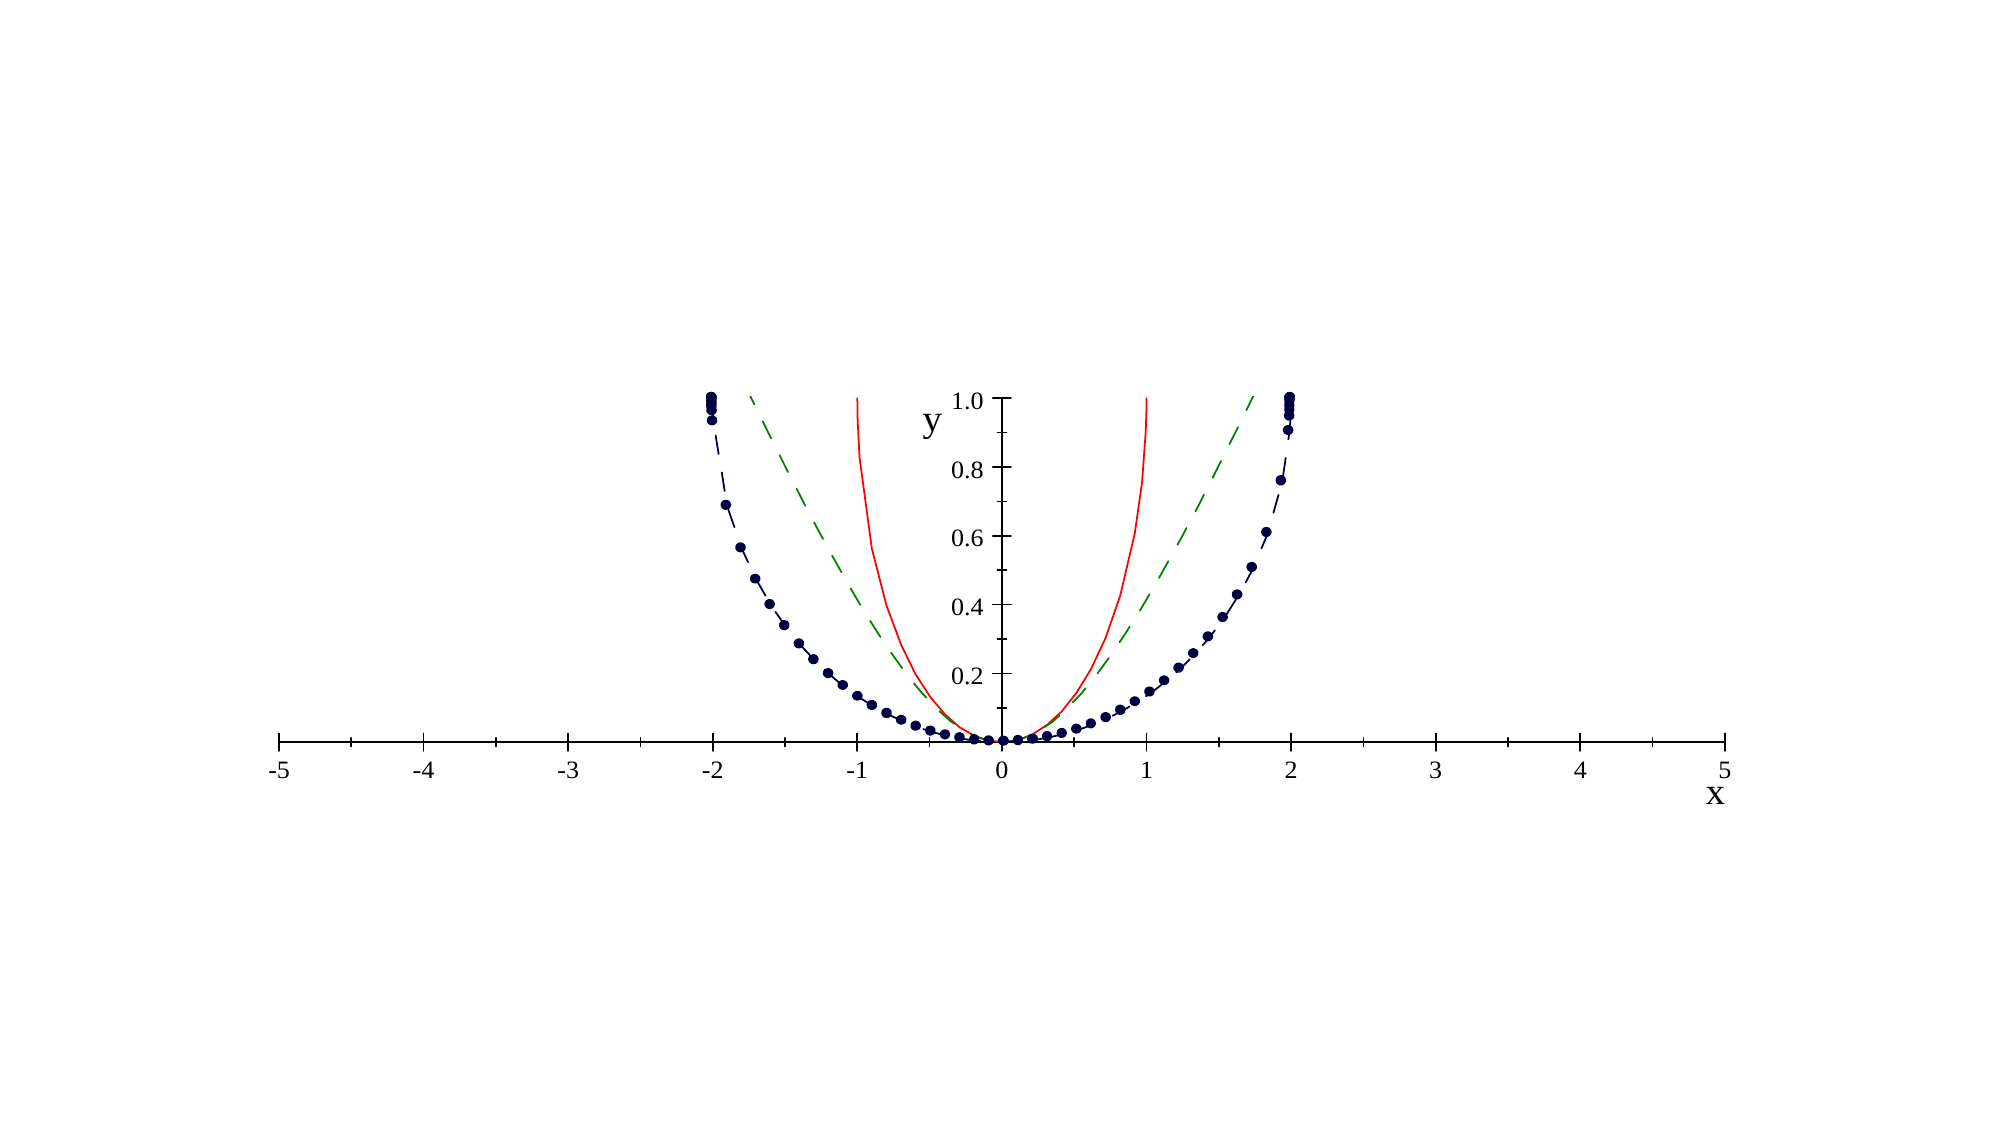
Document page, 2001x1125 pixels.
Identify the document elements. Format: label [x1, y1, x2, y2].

picture [249, 363, 1750, 832]
